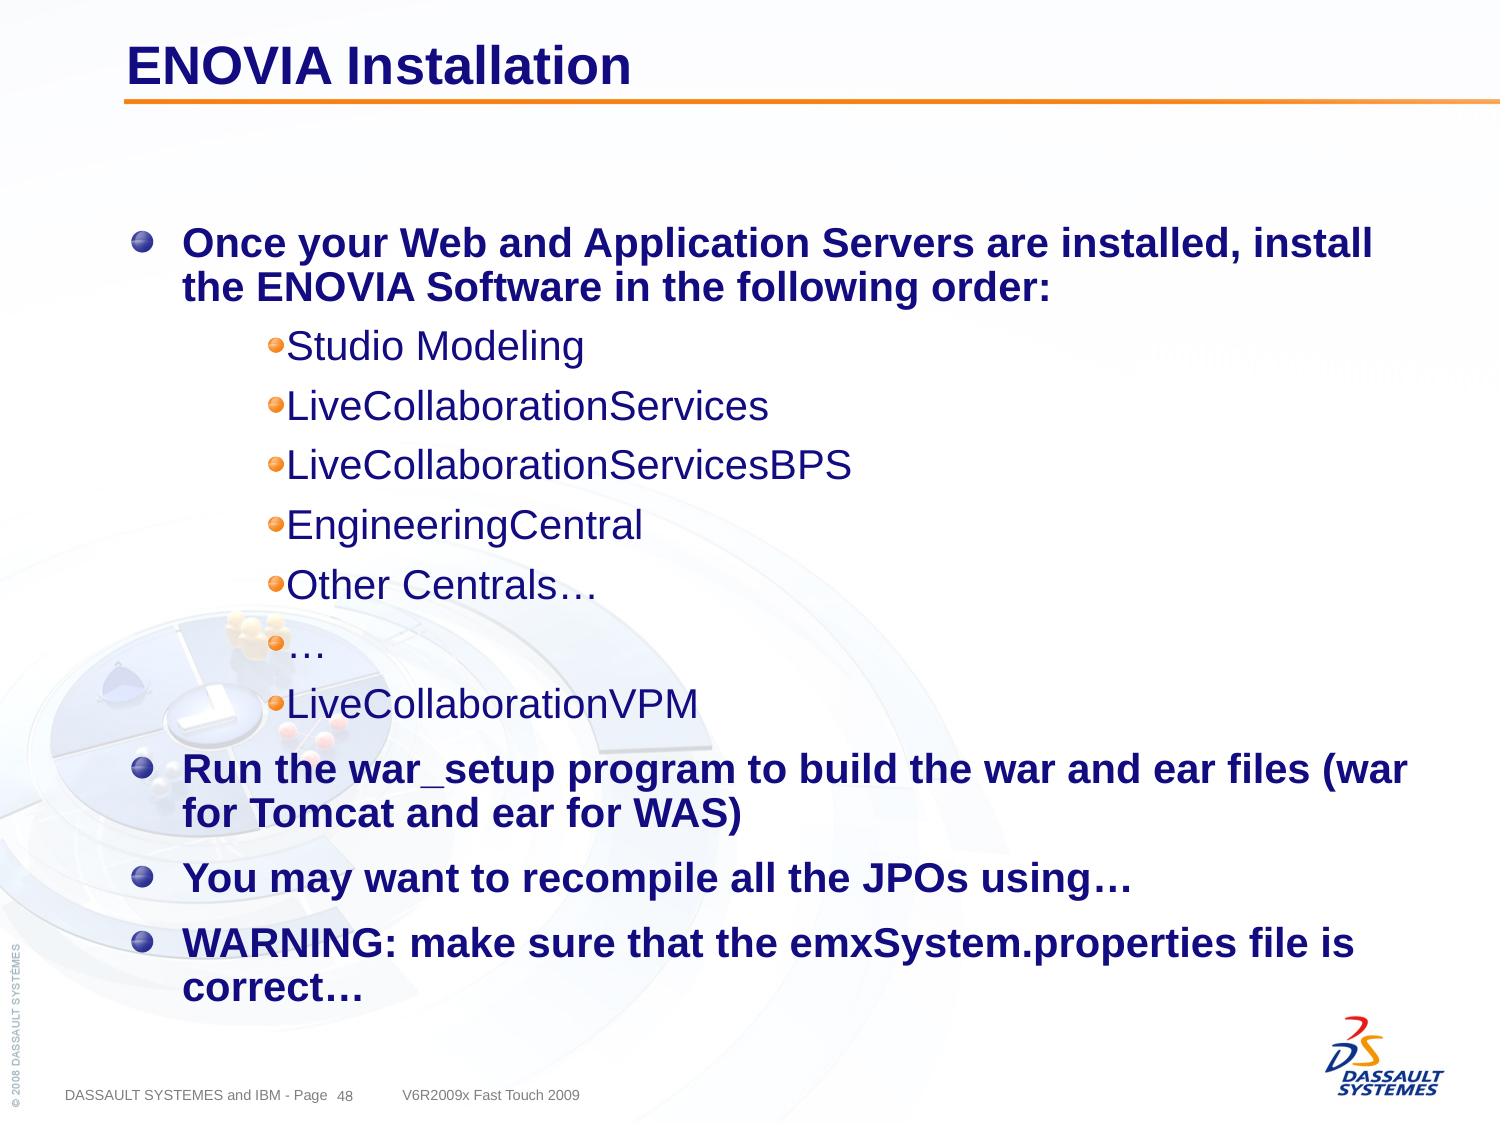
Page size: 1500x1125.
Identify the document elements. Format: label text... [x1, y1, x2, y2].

picture [0, 0, 1500, 1124]
title ENOVIA Installation [125, 22, 1476, 97]
list Once your Web and Application Servers are installed, install the ENOVIA Software in the following order: Studio Modeling LiveCollaborationServices LiveCollaborationServicesBPS EngineeringCentral Other Centrals… … LiveCollaborationVPM Run the war_setup program to build the war and ear files (war for Tomcat and ear for WAS) You may want to recompile all the JPOs using… WARNING: make sure that the emxSystem.properties file is correct… [111, 214, 1462, 786]
